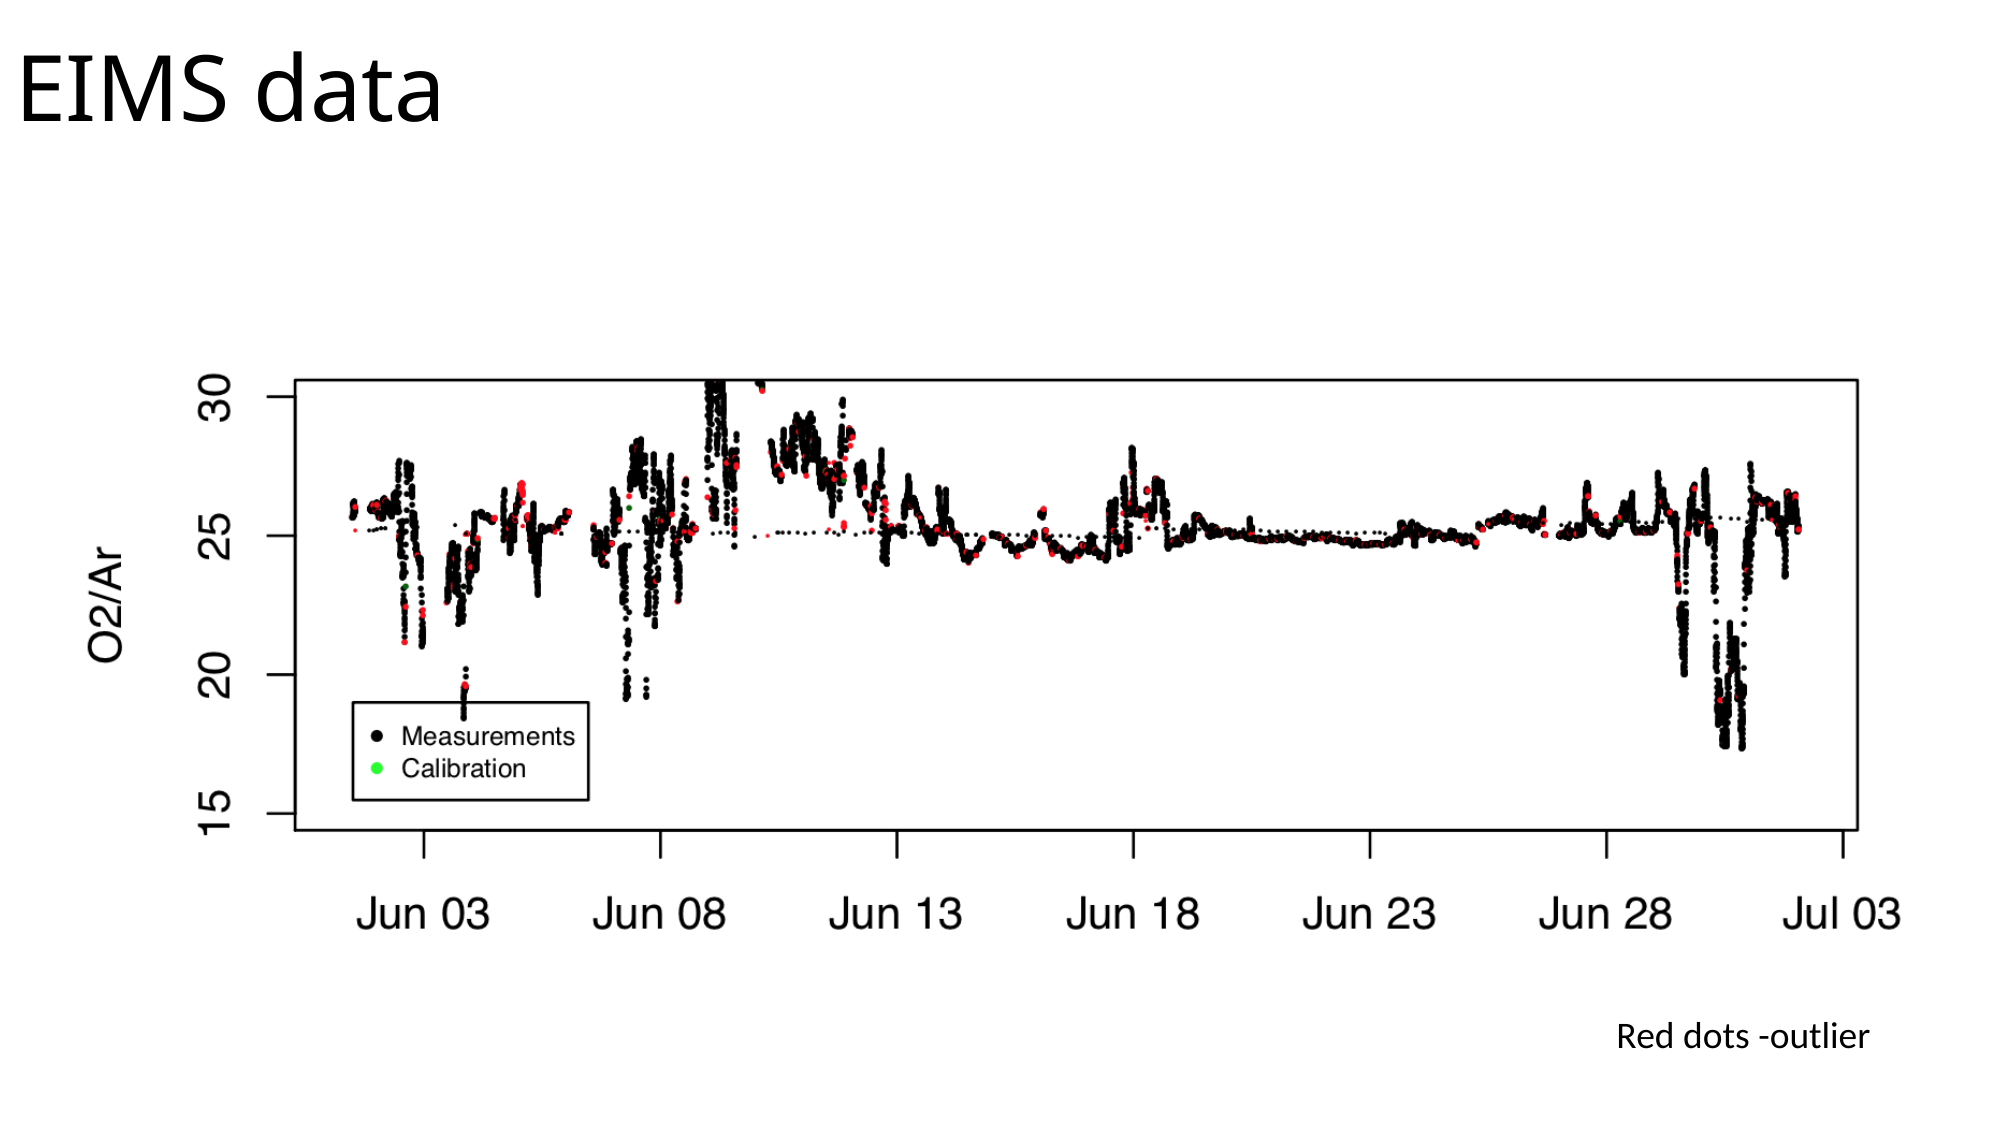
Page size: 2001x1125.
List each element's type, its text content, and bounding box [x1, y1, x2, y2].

text_box Red dots -outlier [1601, 1004, 1886, 1064]
title EIMS data [0, 0, 1725, 201]
picture [77, 162, 1935, 1004]
